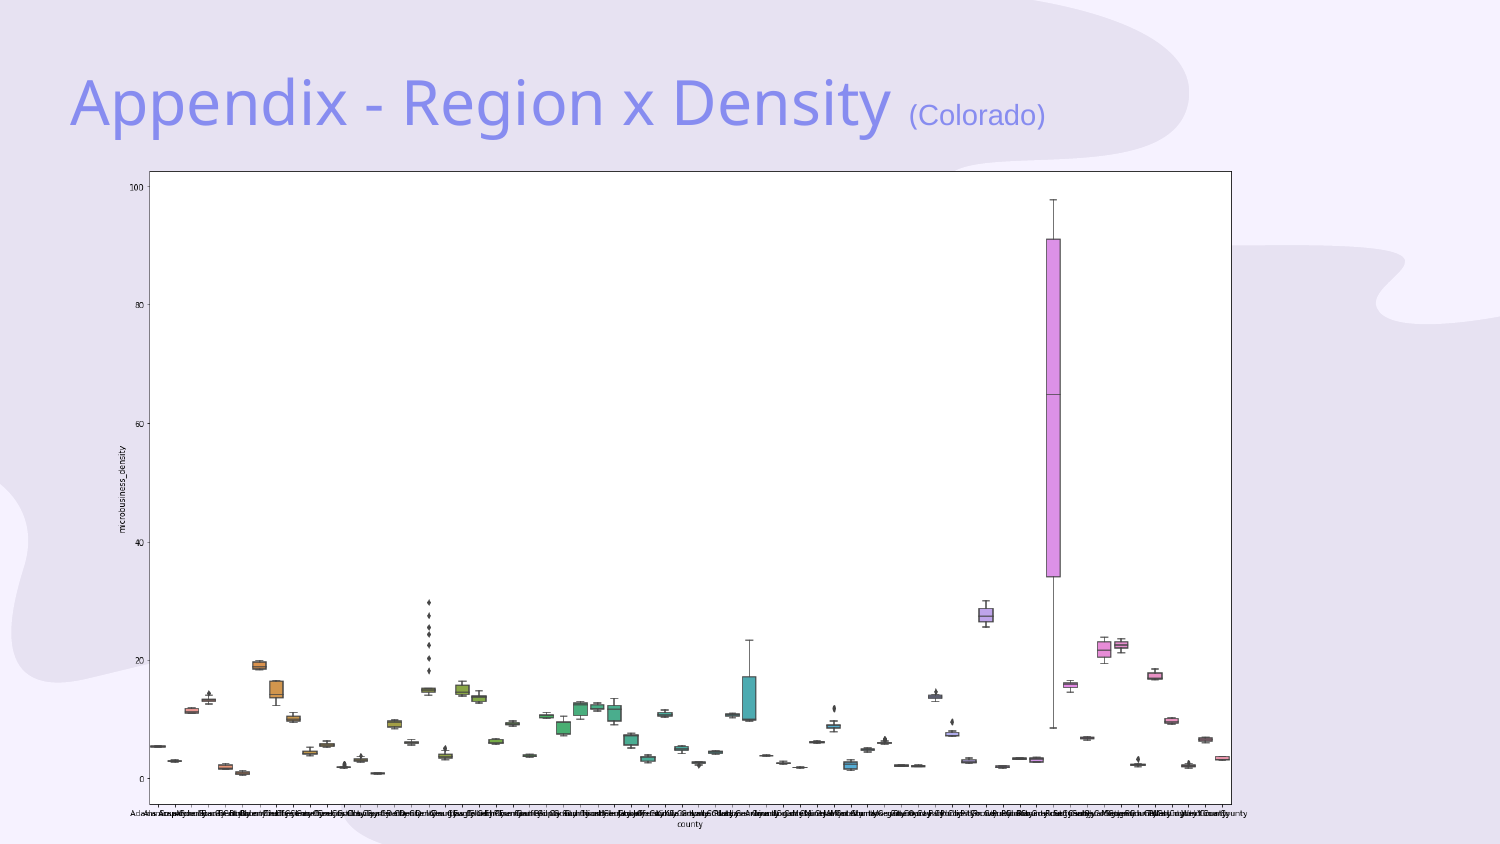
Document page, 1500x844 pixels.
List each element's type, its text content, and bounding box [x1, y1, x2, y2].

picture [112, 166, 1253, 833]
title Appendix - Region x Density (Colorado) [55, 47, 1319, 142]
